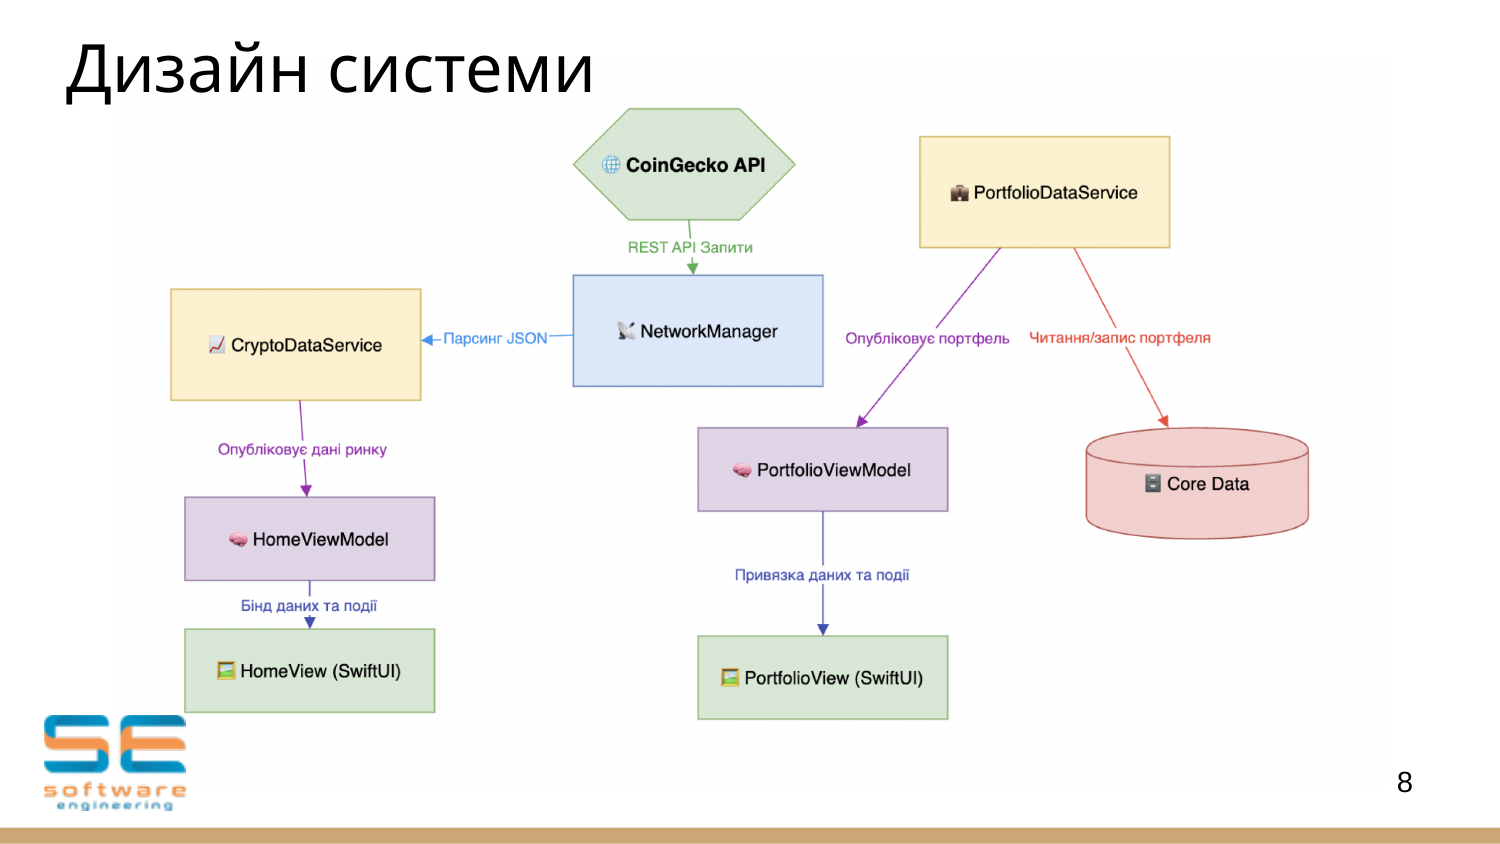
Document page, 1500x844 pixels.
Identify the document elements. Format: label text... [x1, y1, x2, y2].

text_box 8 [1382, 755, 1500, 806]
title Дизайн системи [51, 0, 1449, 122]
picture [43, 55, 1388, 811]
